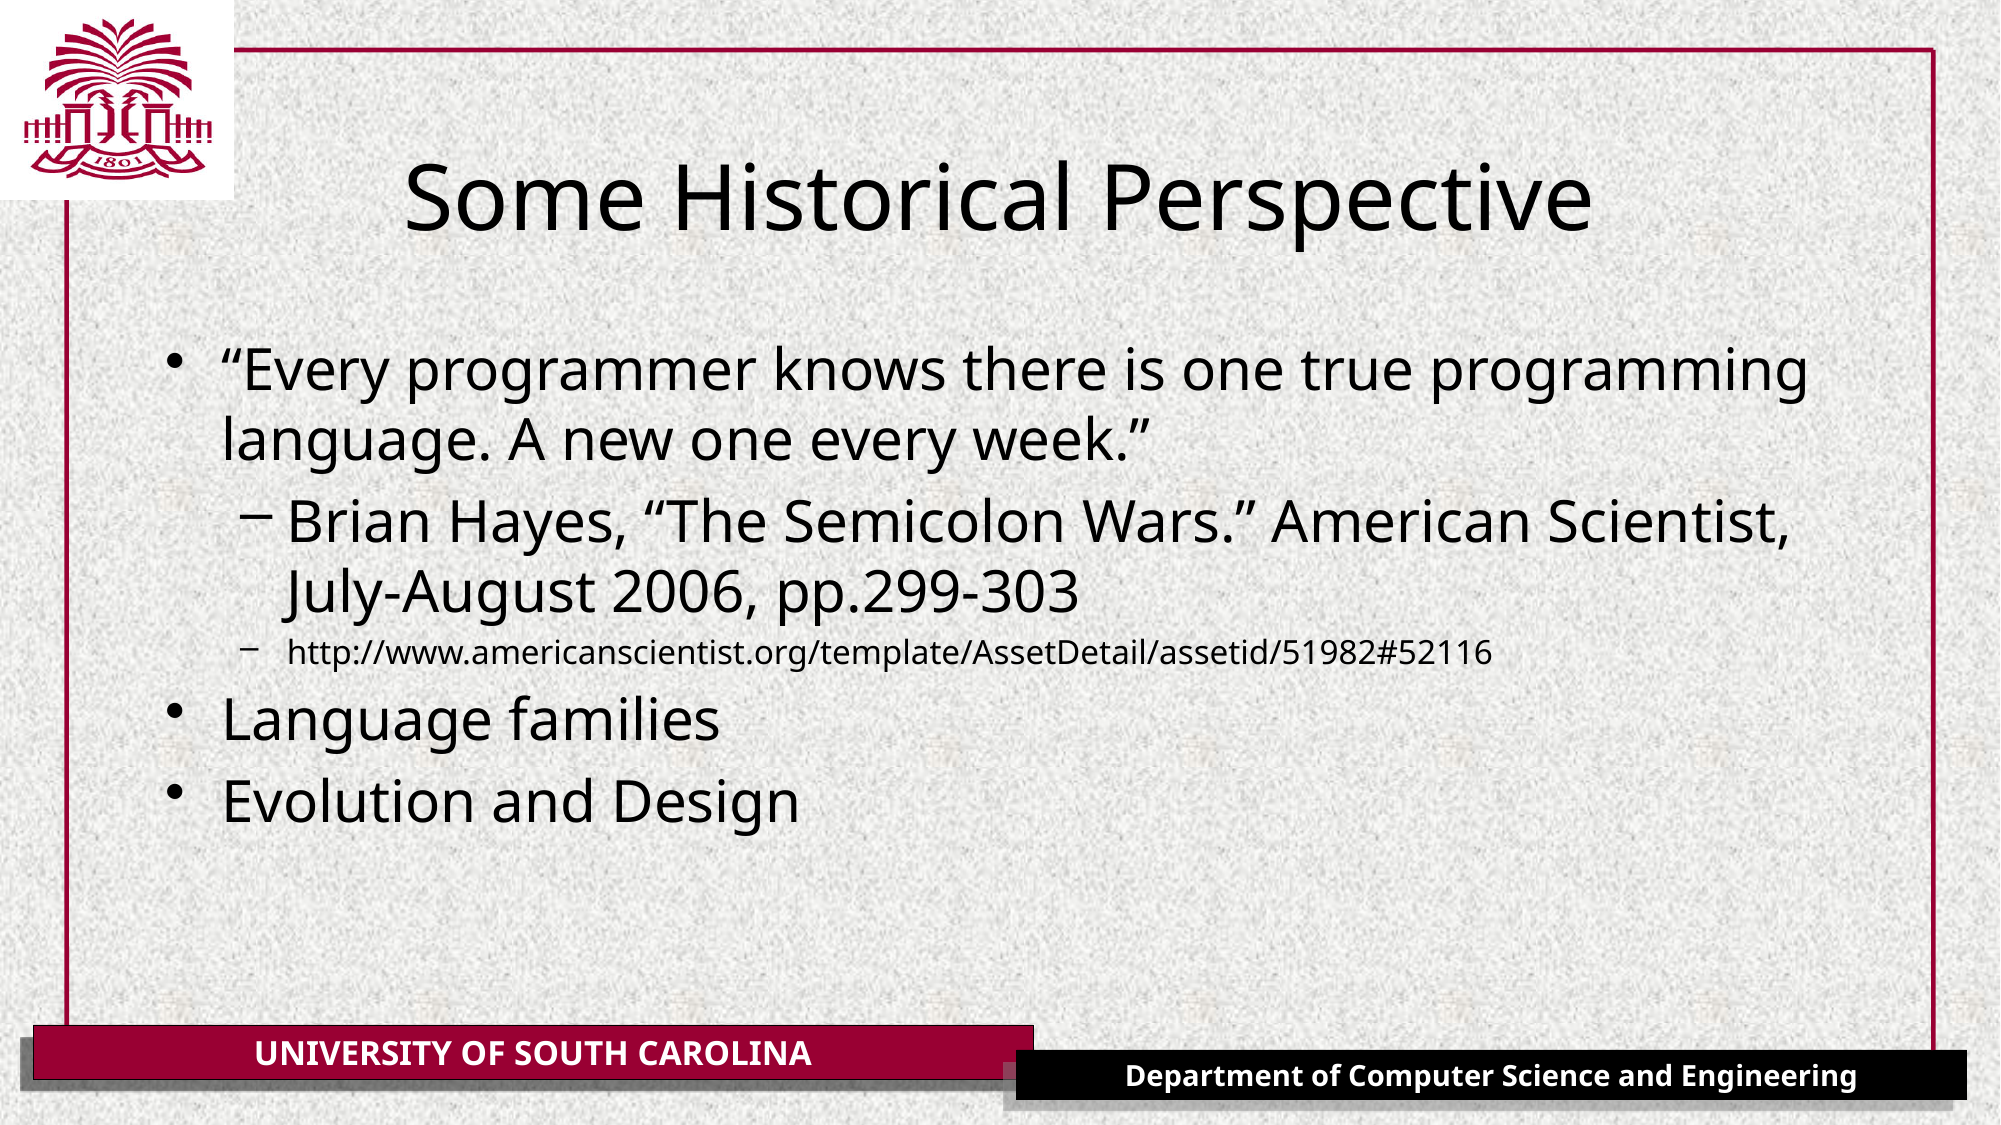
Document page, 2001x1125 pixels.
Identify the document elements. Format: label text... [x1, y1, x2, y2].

list “Every programmer knows there is one true programming language. A new one every week.” Brian Hayes, “The Semicolon Wars.” American Scientist, July-August 2006, pp.299-303 http://www.americanscientist.org/template/AssetDetail/assetid/51982#52116 Language families Evolution and Design [150, 324, 1850, 1000]
title Some Historical Perspective [150, 99, 1850, 288]
picture [0, 0, 2001, 1125]
